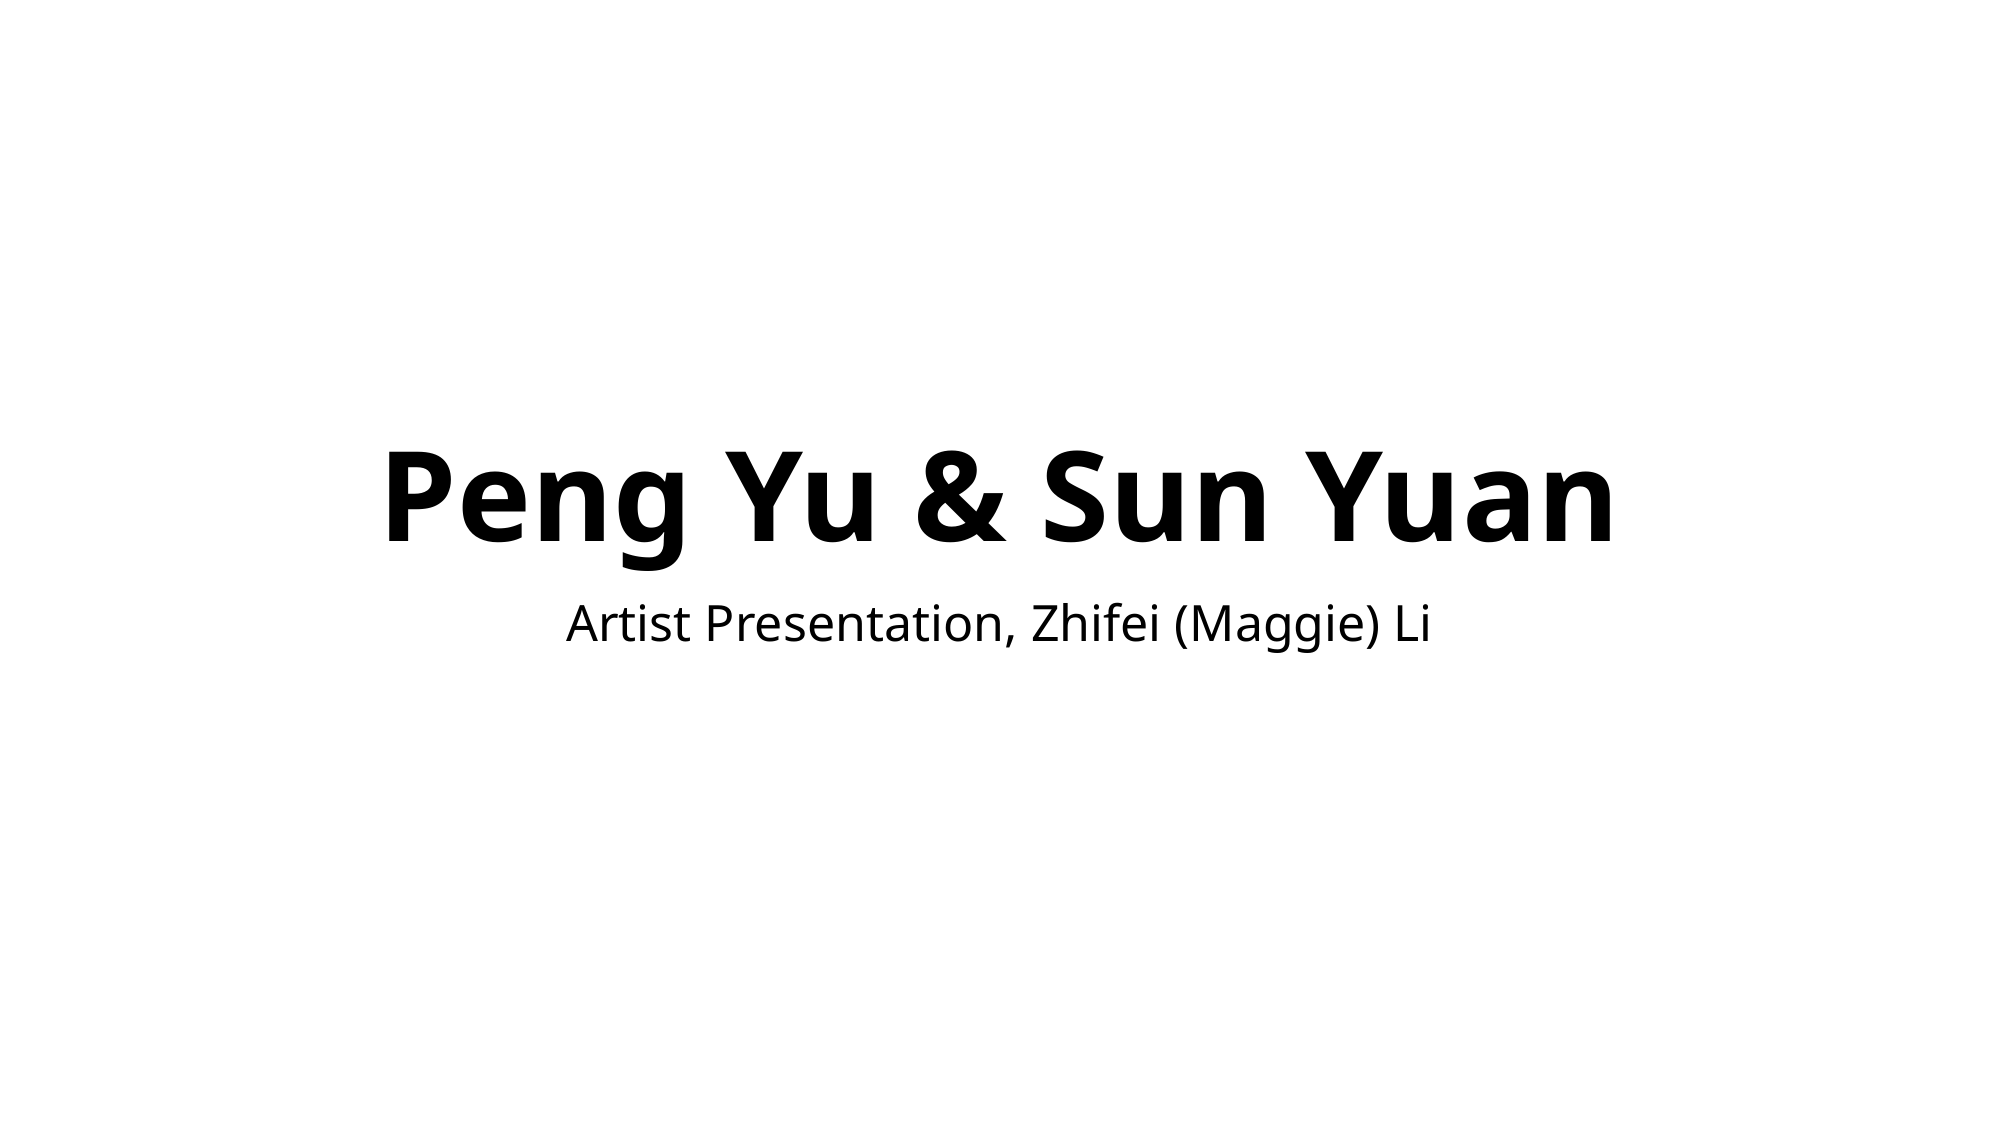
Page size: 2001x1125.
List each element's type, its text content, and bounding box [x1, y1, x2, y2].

title Peng Yu & Sun Yuan [249, 184, 1750, 576]
subtitle Artist Presentation, Zhifei (Maggie) Li [249, 590, 1750, 863]
